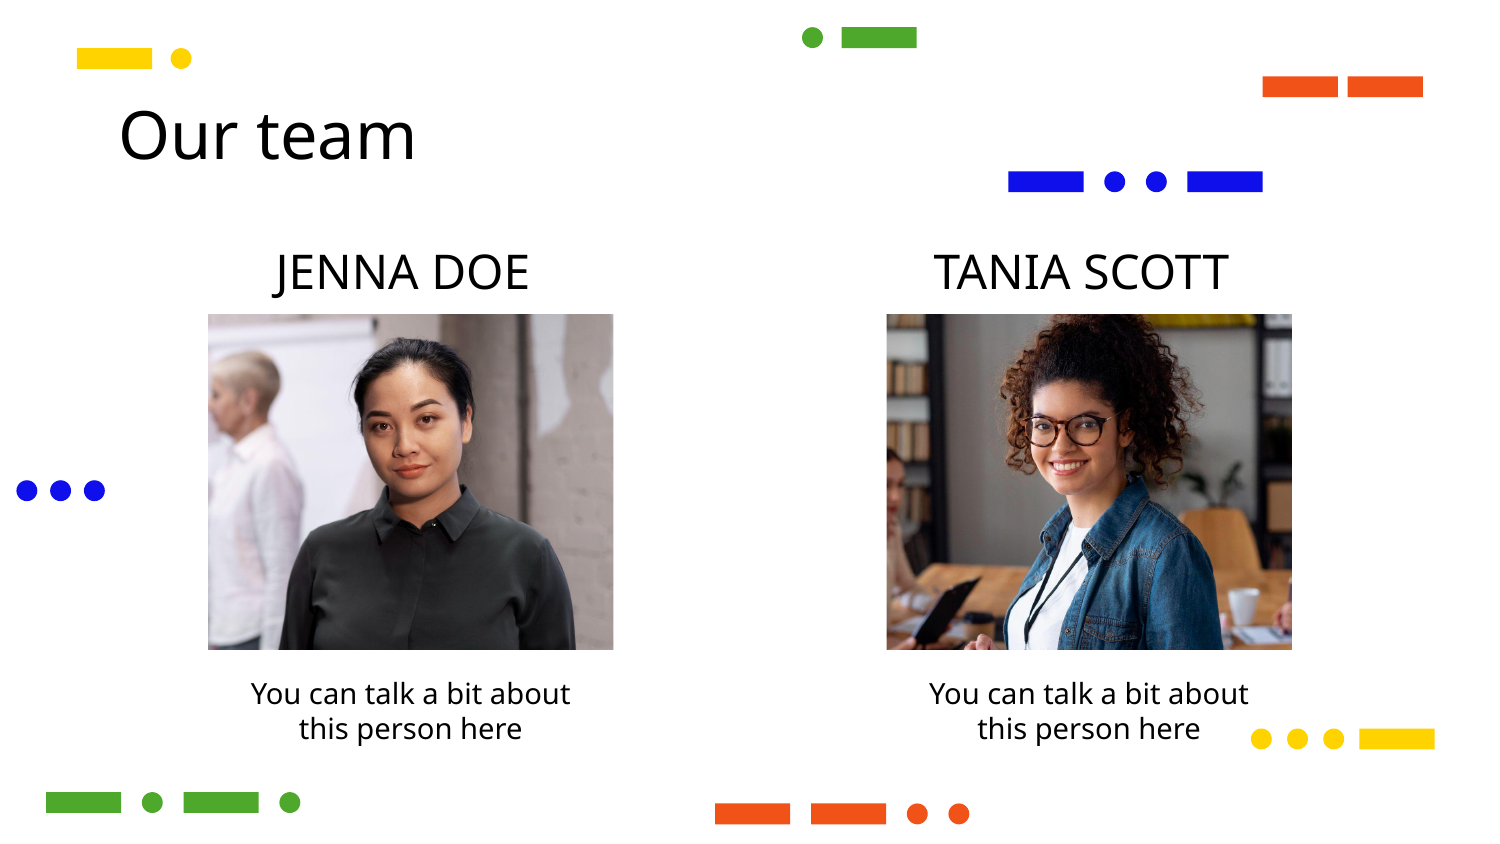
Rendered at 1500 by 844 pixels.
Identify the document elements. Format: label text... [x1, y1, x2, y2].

subtitle You can talk a bit about this person here [233, 660, 589, 756]
picture [207, 314, 614, 650]
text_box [45, 791, 301, 814]
title TANIA SCOTT [886, 226, 1292, 313]
title JENNA DOE [208, 226, 614, 313]
subtitle You can talk a bit about this person here [911, 660, 1267, 756]
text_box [76, 47, 192, 70]
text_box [801, 26, 918, 49]
title Our team [118, 77, 1382, 172]
picture [886, 314, 1293, 650]
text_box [1250, 728, 1435, 750]
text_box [714, 803, 970, 825]
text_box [16, 479, 106, 502]
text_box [1008, 171, 1263, 193]
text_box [1262, 76, 1424, 98]
